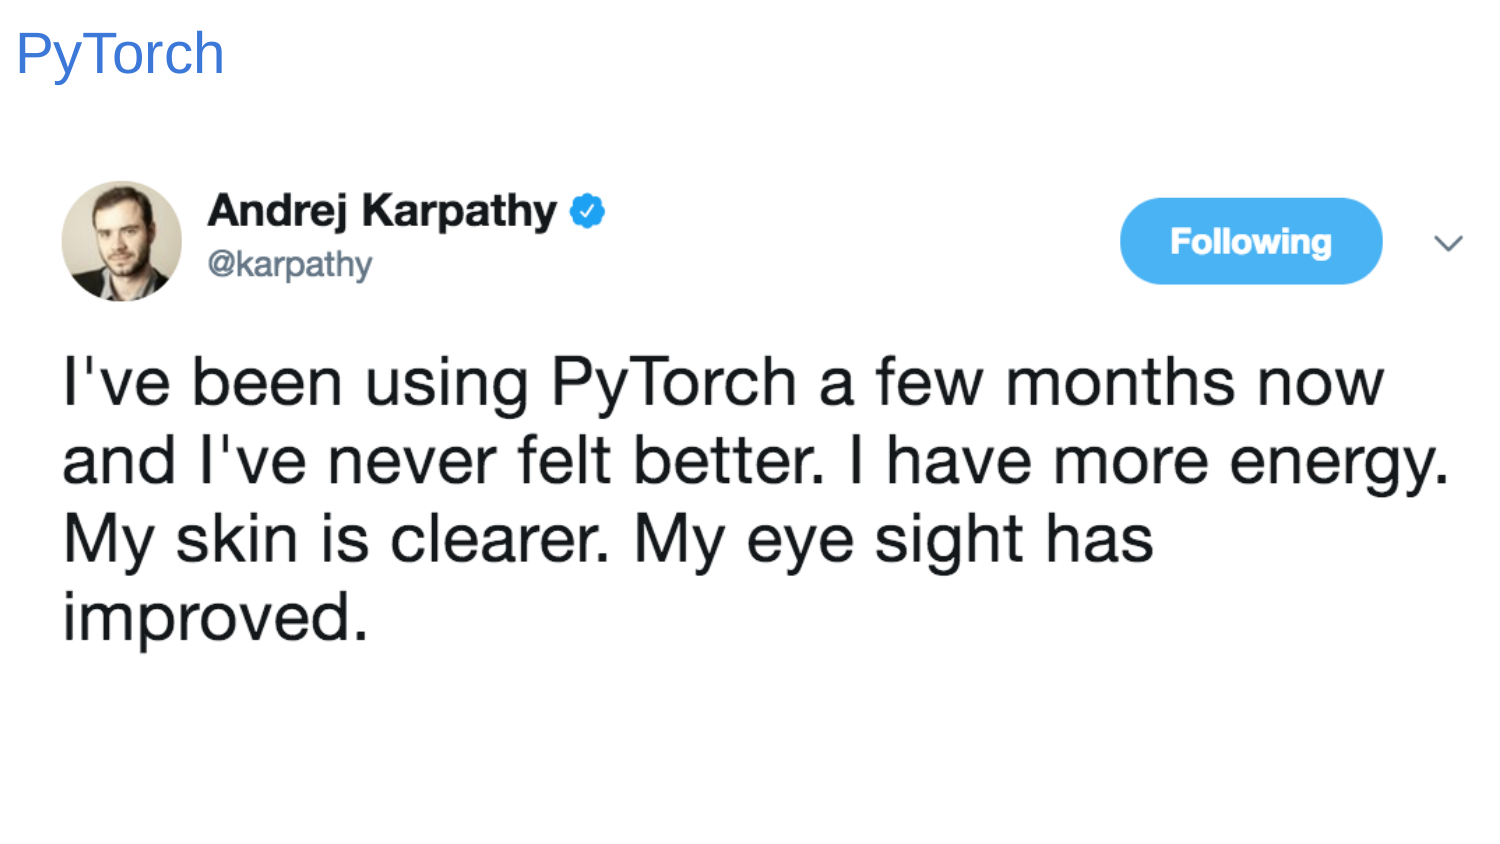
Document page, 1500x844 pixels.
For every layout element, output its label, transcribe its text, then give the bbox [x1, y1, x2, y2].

picture [20, 156, 1468, 671]
title PyTorch [0, 0, 1398, 94]
